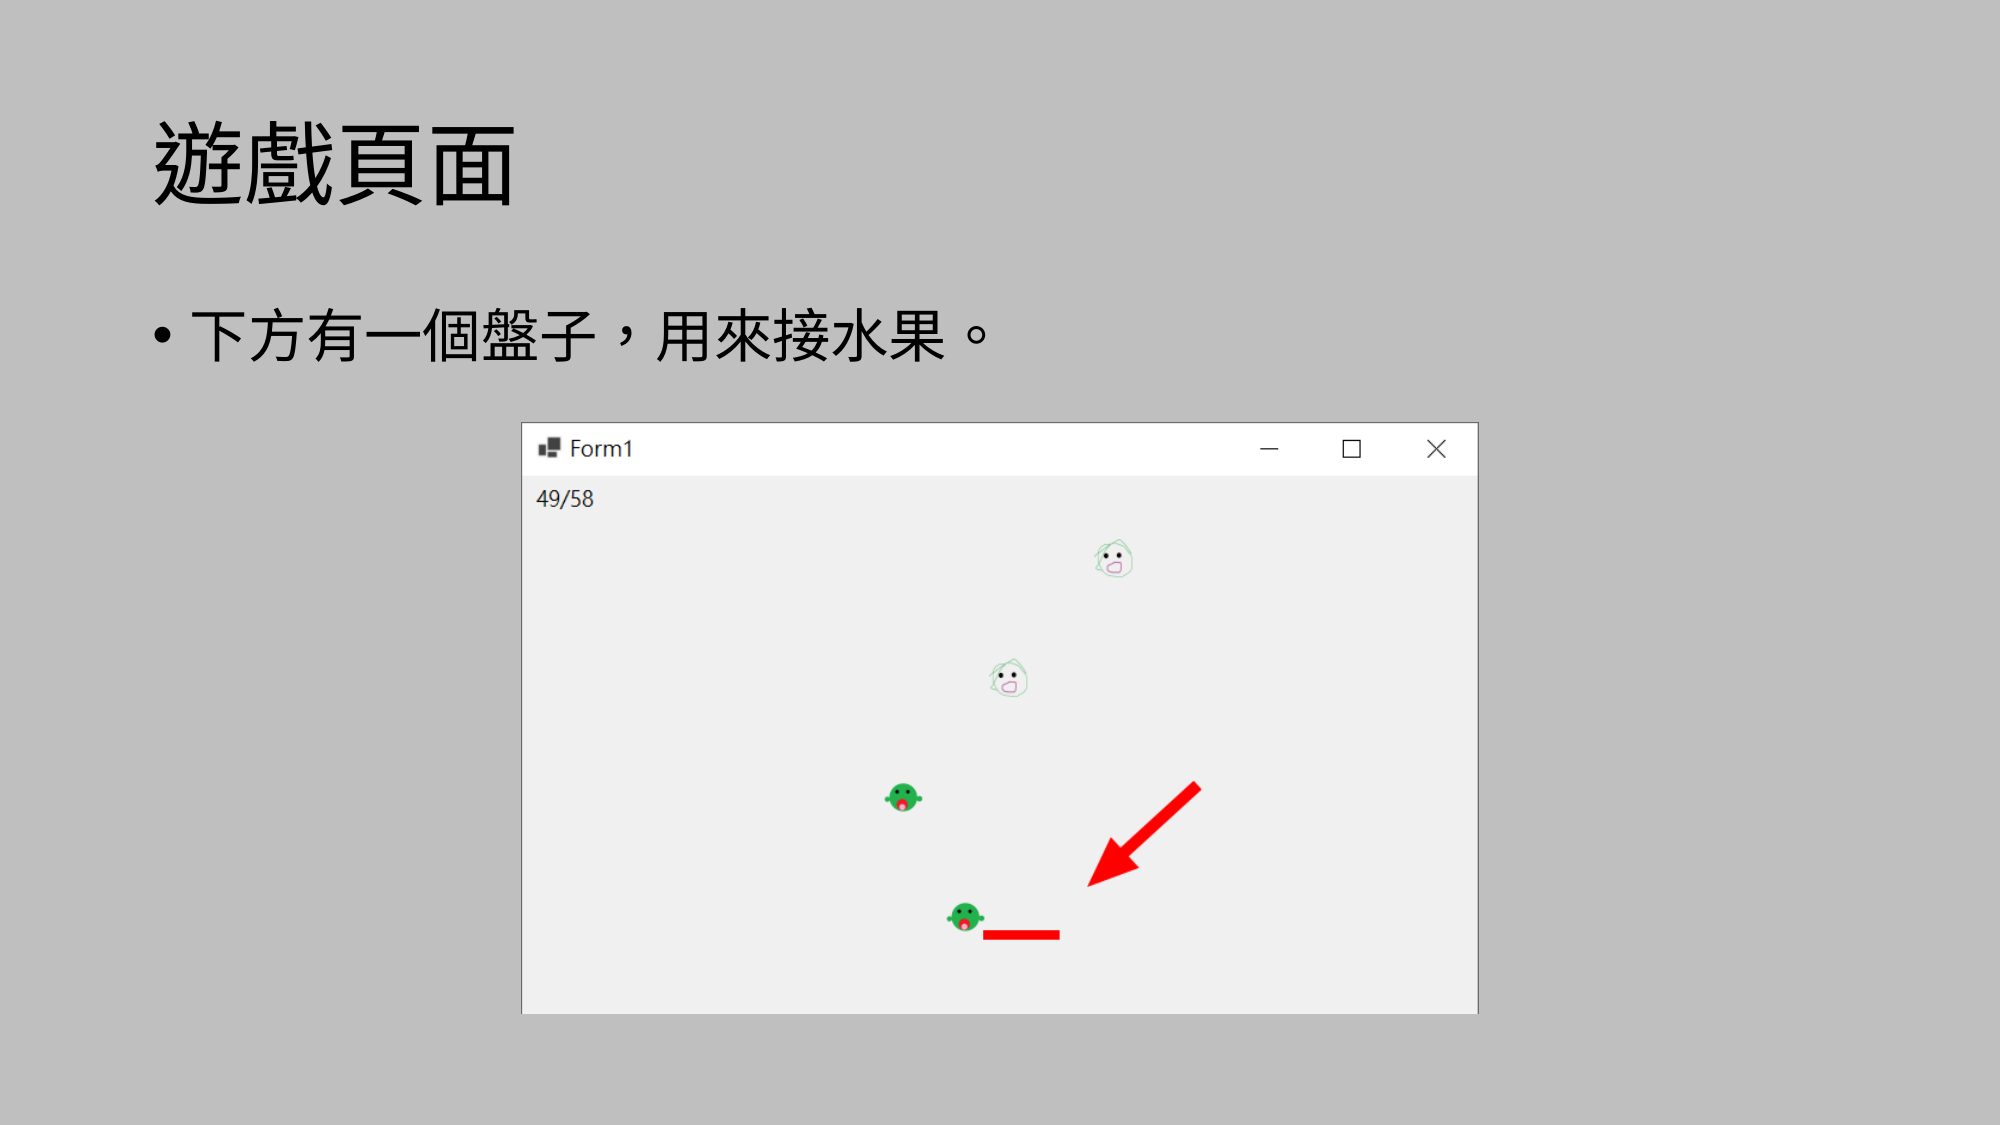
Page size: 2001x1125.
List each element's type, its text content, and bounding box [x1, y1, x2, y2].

list 下方有一個盤子，用來接水果。 [137, 299, 1863, 1014]
title 遊戲頁面 [137, 59, 1863, 278]
picture [520, 422, 1479, 1014]
